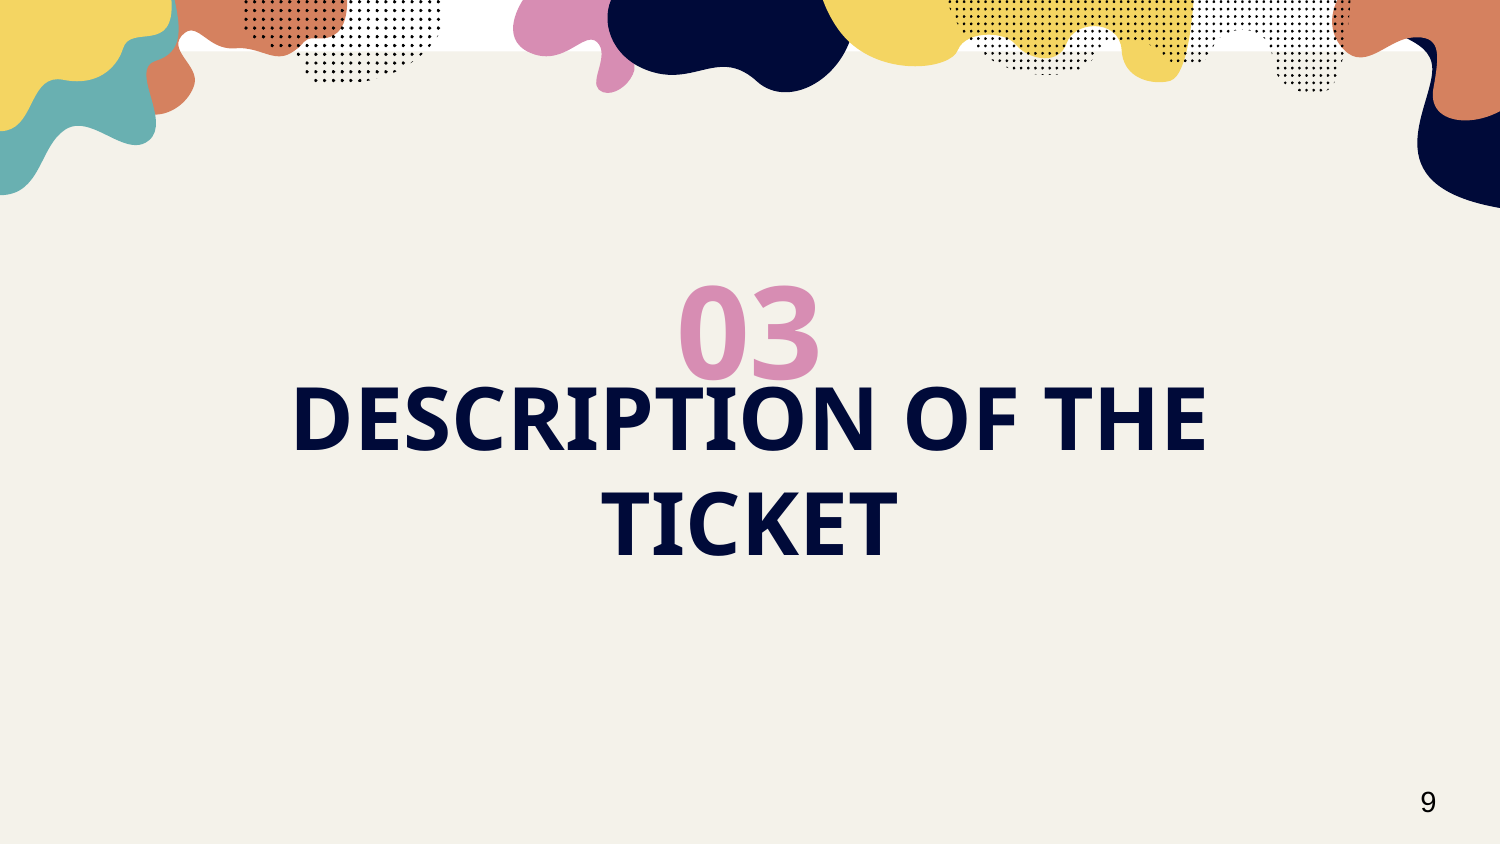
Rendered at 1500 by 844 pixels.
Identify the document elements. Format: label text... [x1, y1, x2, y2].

title DESCRIPTION OF THE TICKET [116, 398, 1383, 537]
text_box 9 [1405, 776, 1471, 826]
title 03 [607, 273, 893, 383]
